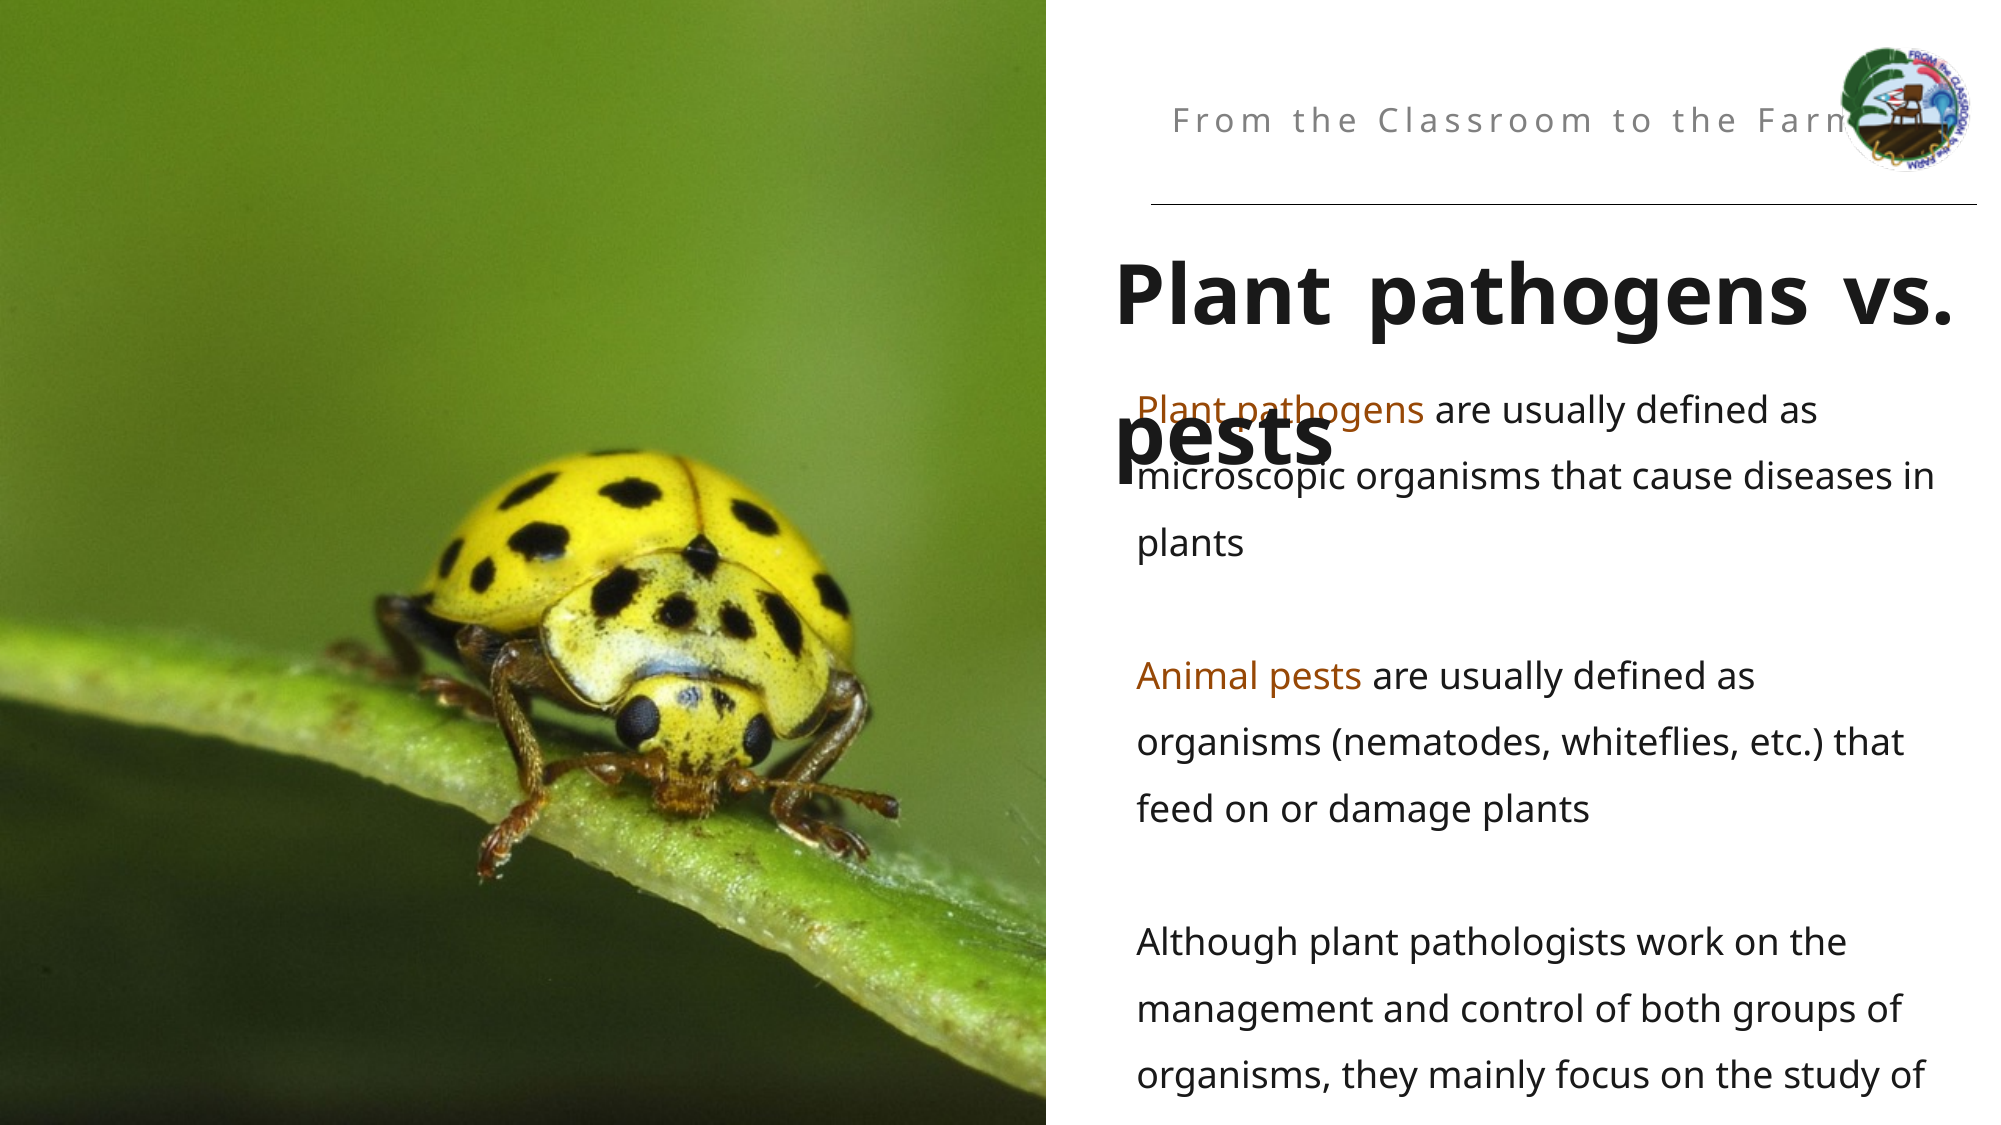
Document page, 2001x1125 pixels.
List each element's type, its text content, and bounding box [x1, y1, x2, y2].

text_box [1099, 32, 2000, 338]
text_box Plant pathogens are usually defined as microscopic organisms that cause diseases in plants Animal pests are usually defined as organisms (nematodes, whiteflies, etc.) that feed on or damage plants Although plant pathologists work on the management and control of both groups of organisms, they mainly focus on the study of plant pathogens [1046, 356, 1961, 1125]
picture [0, 0, 1046, 1125]
